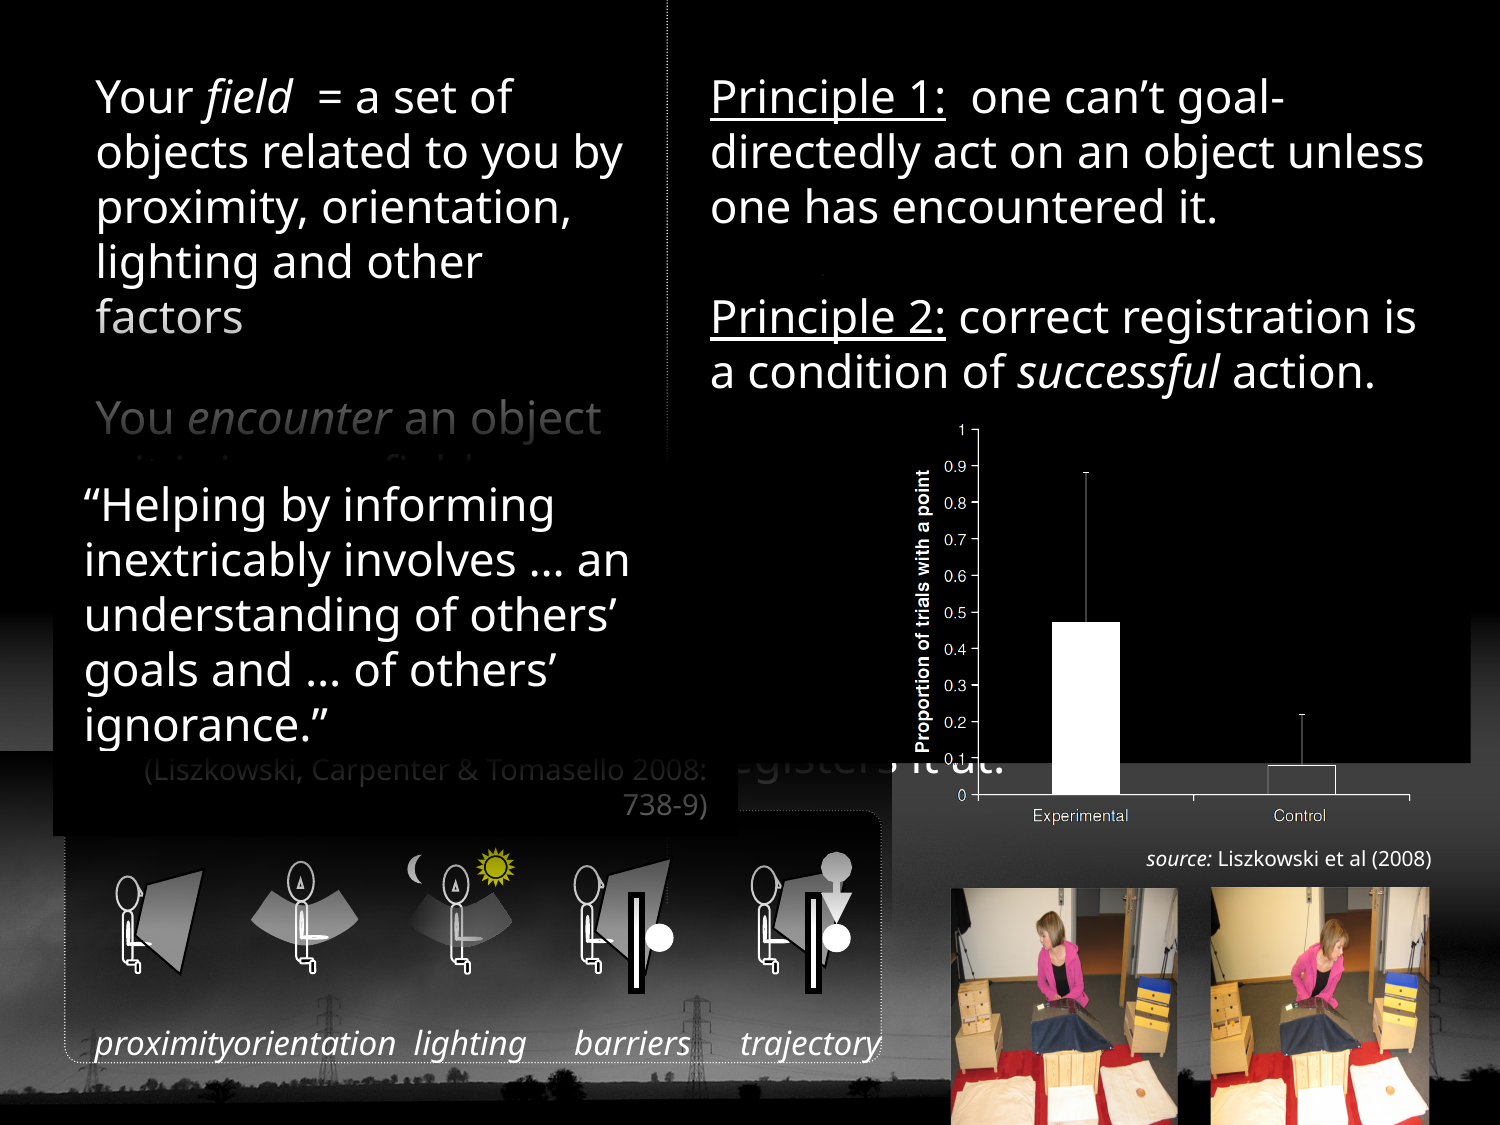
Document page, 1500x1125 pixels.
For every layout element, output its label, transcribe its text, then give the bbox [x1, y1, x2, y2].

picture [0, 242, 1500, 1125]
text_box Principle 1: one can’t goal-directedly act on an object unless one has encountered it. Principle 2: correct registration is a condition of successful action. Principle 3: when an agent performs a goal-directed action and the goal specifies an object, the agent will act as if the object were actually in the location she registers it at. [679, 52, 1459, 241]
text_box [64, 810, 893, 1071]
text_box Your field = a set of objects related to you by proximity, orientation, lighting and other factors You encounter an object = it is in your field You register an object at a location = you most recently encountered the object at that location [64, 52, 656, 241]
